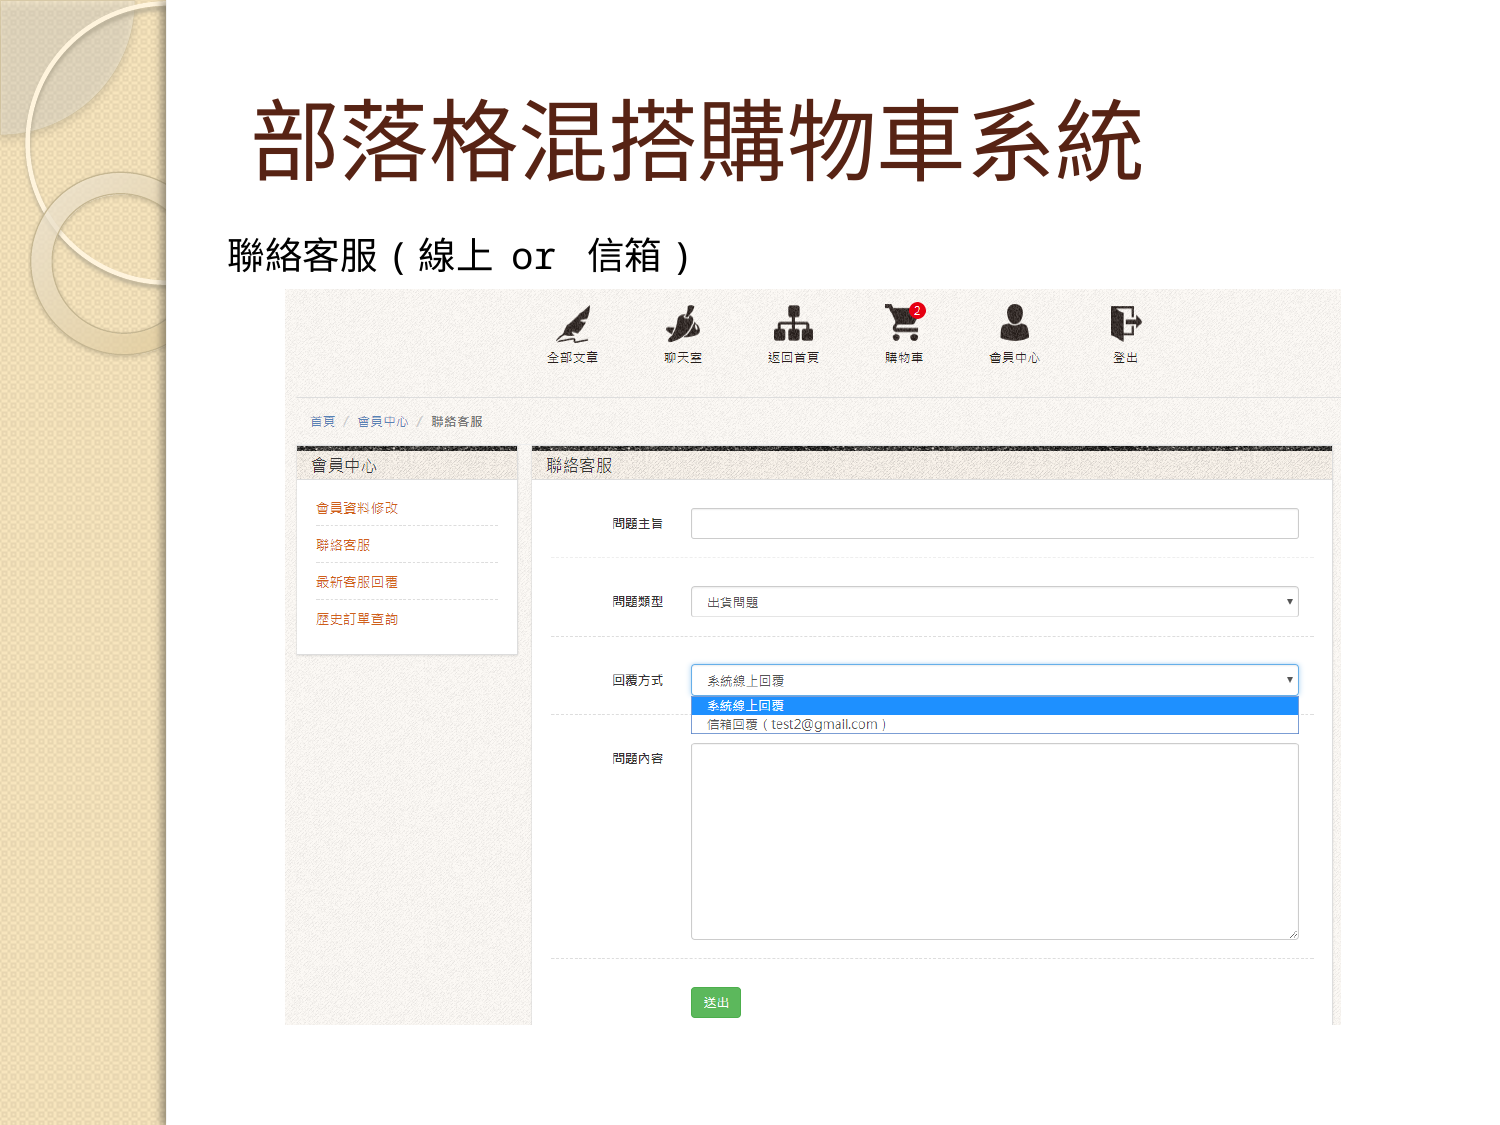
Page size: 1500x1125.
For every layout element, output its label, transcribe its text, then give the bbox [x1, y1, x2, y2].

title 部落格混搭購物車系統 [235, 45, 1466, 233]
text_box 聯絡客服(線上 or 信箱) [213, 224, 709, 284]
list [285, 289, 1341, 1026]
